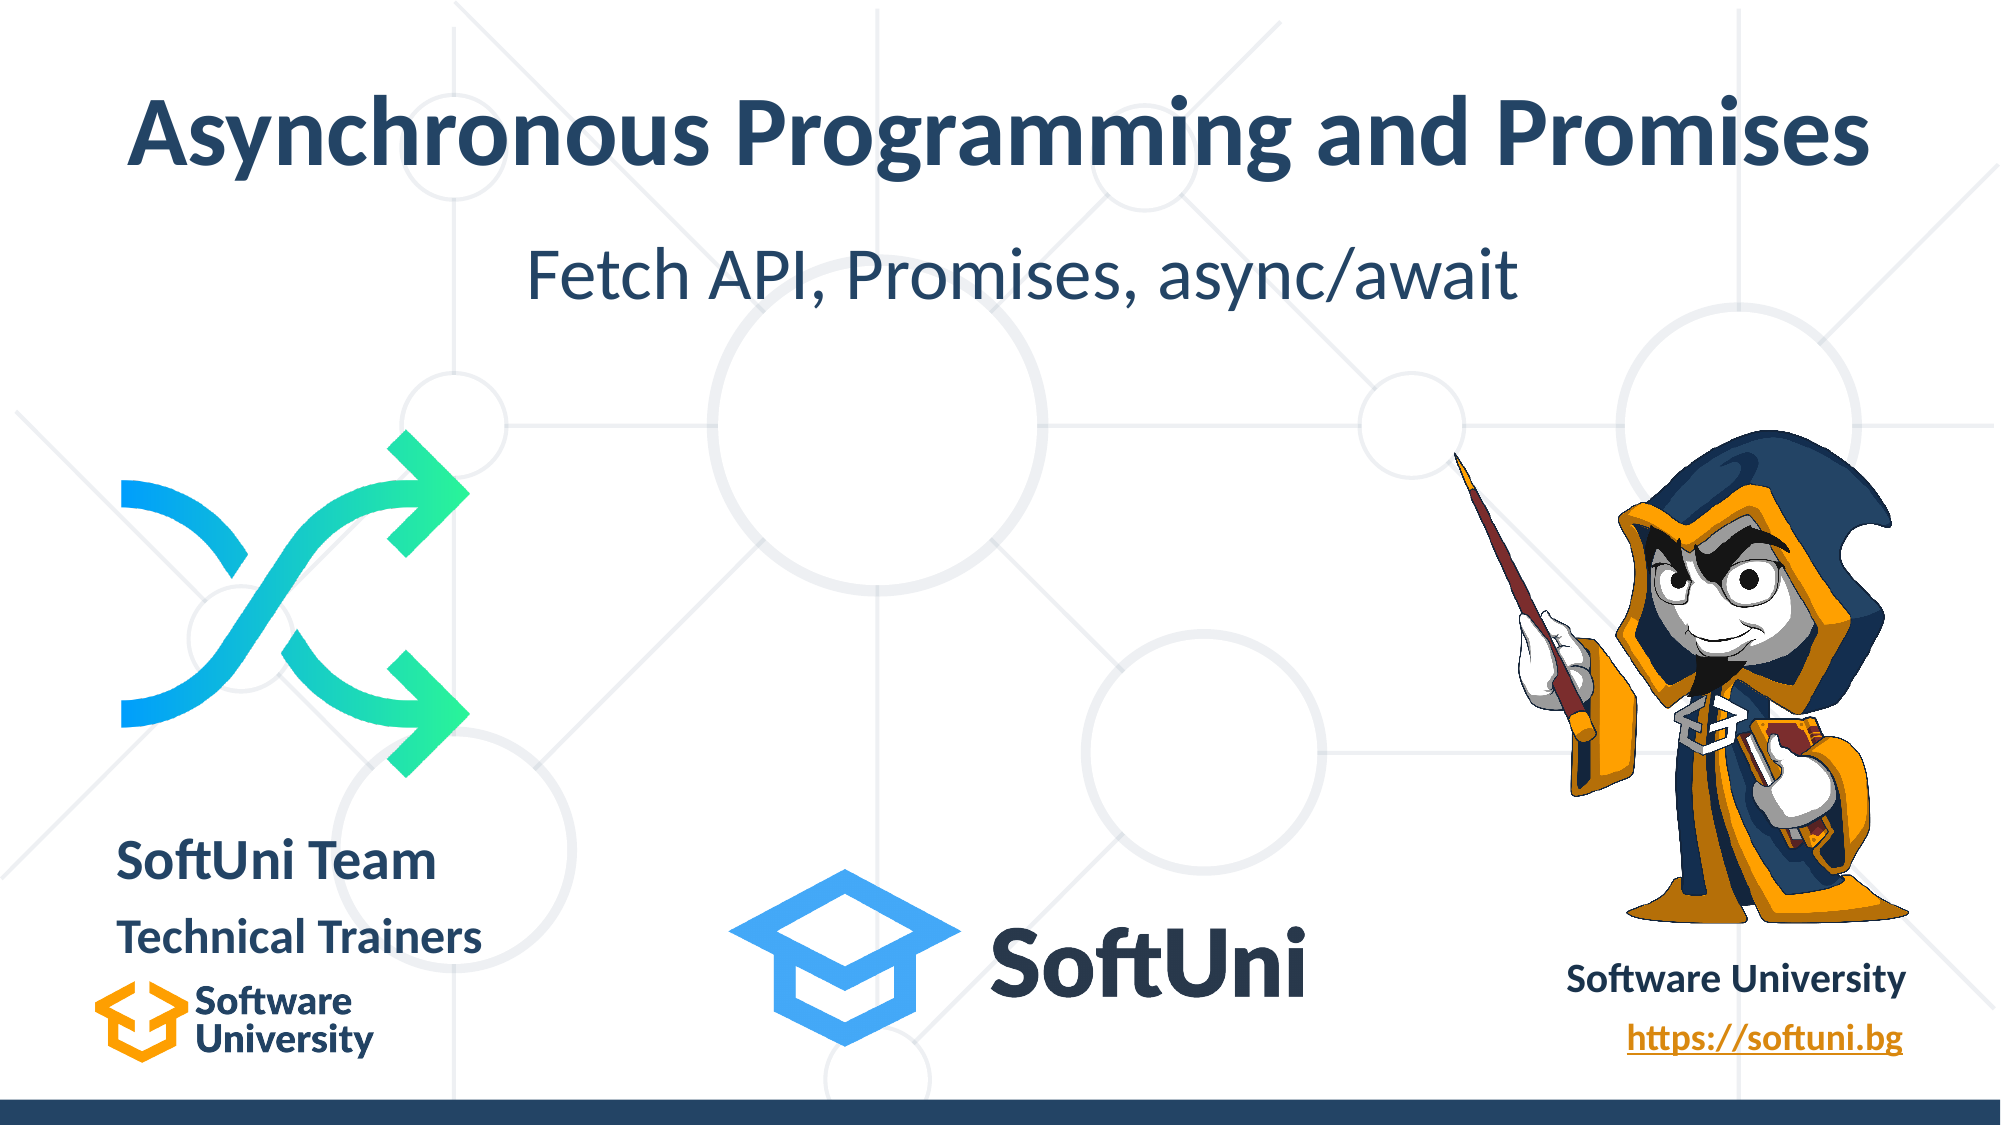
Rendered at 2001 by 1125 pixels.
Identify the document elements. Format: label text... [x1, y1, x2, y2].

picture [83, 970, 384, 1074]
list https://softuni.bg [1587, 1005, 1910, 1064]
list Software University [1428, 944, 1913, 1005]
picture [709, 850, 1325, 1064]
picture [1451, 428, 1910, 924]
title Asynchronous Programming and Promises [90, 52, 1910, 198]
picture [121, 429, 470, 778]
subtitle Fetch API, Promises, async/await [109, 213, 1938, 359]
list SoftUni Team [110, 823, 595, 886]
list Technical Trainers [110, 895, 595, 969]
